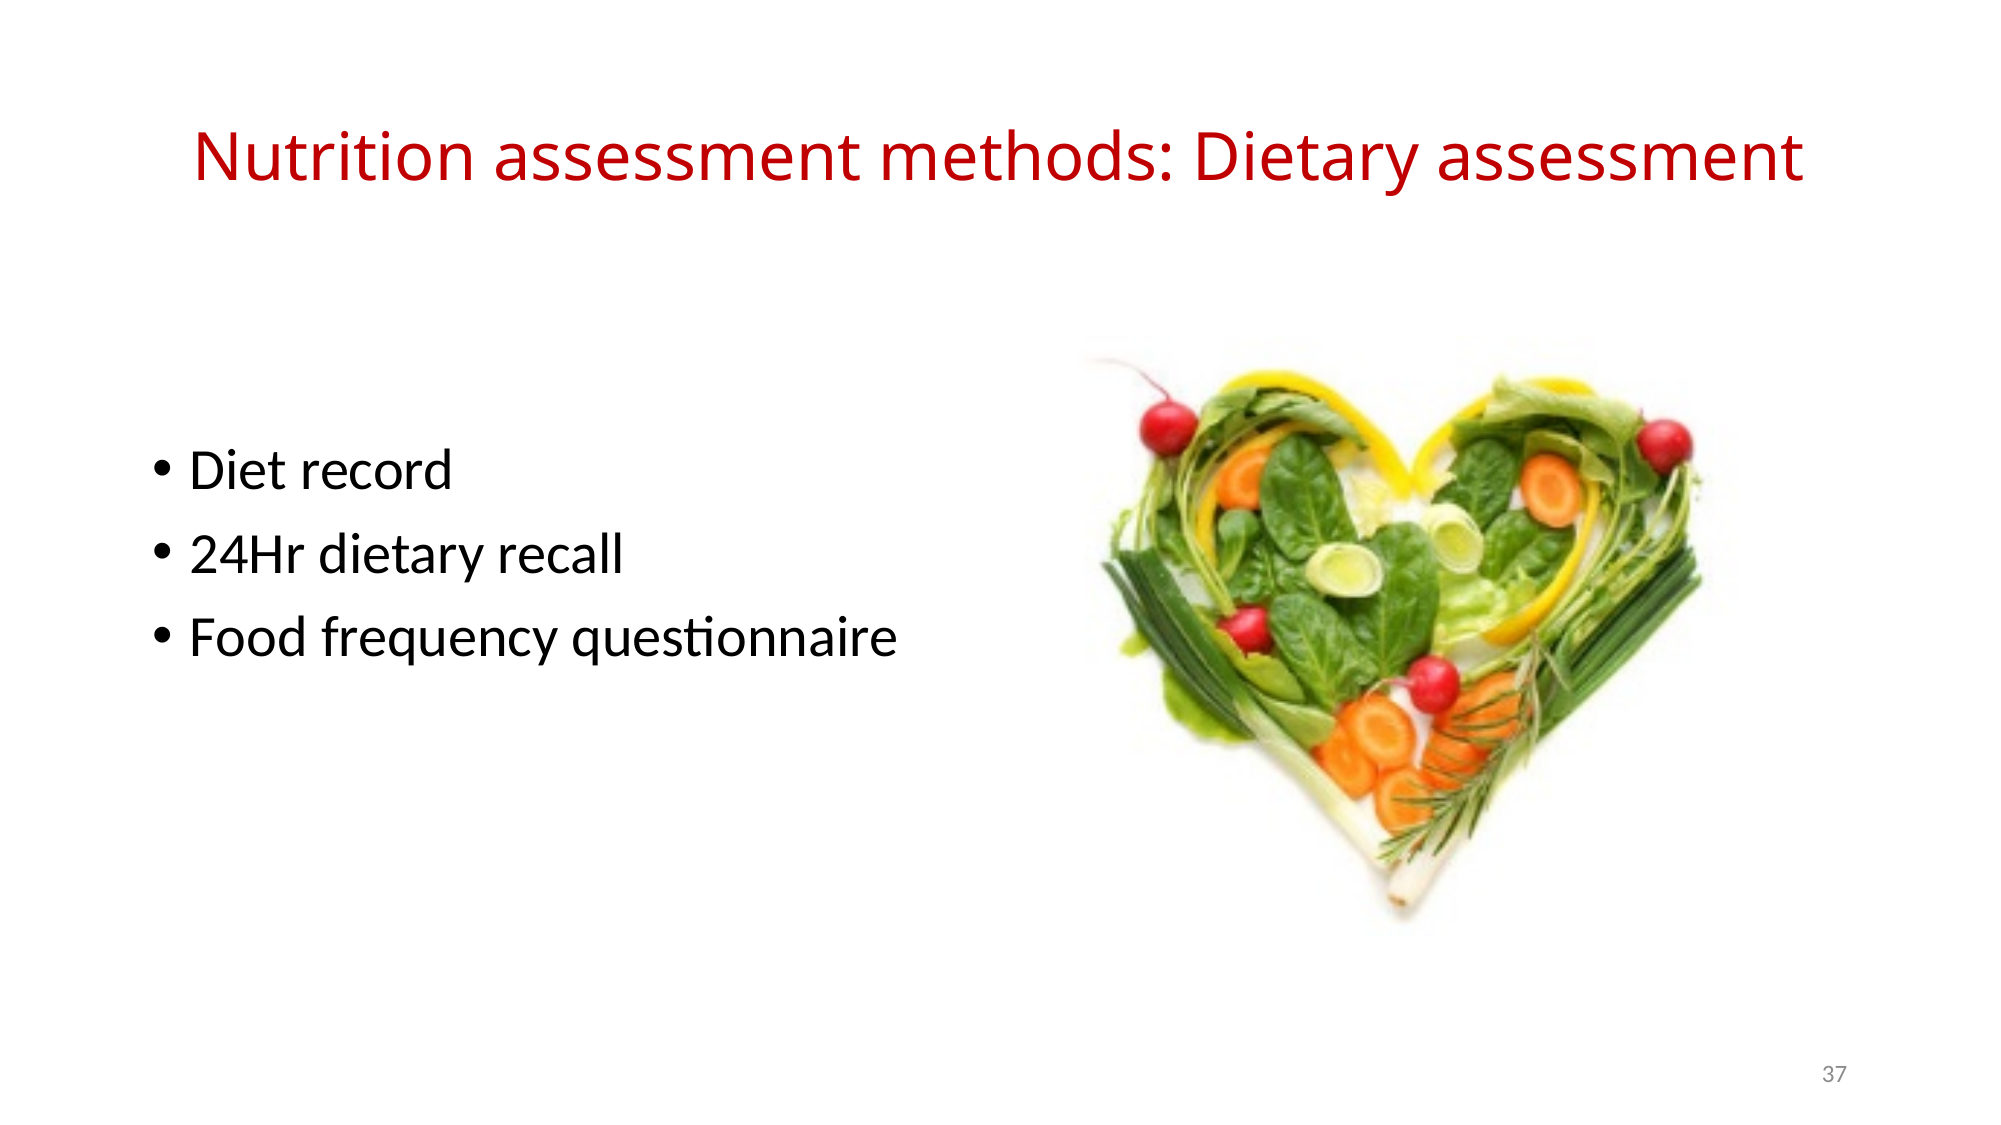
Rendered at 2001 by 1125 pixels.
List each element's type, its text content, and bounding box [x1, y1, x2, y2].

title Nutrition assessment methods: Dietary assessment [137, 59, 1863, 258]
slide_number 37 [1412, 1042, 1863, 1103]
picture [946, 336, 1842, 936]
list Diet record 24Hr dietary recall Food frequency questionnaire [137, 431, 1863, 1103]
